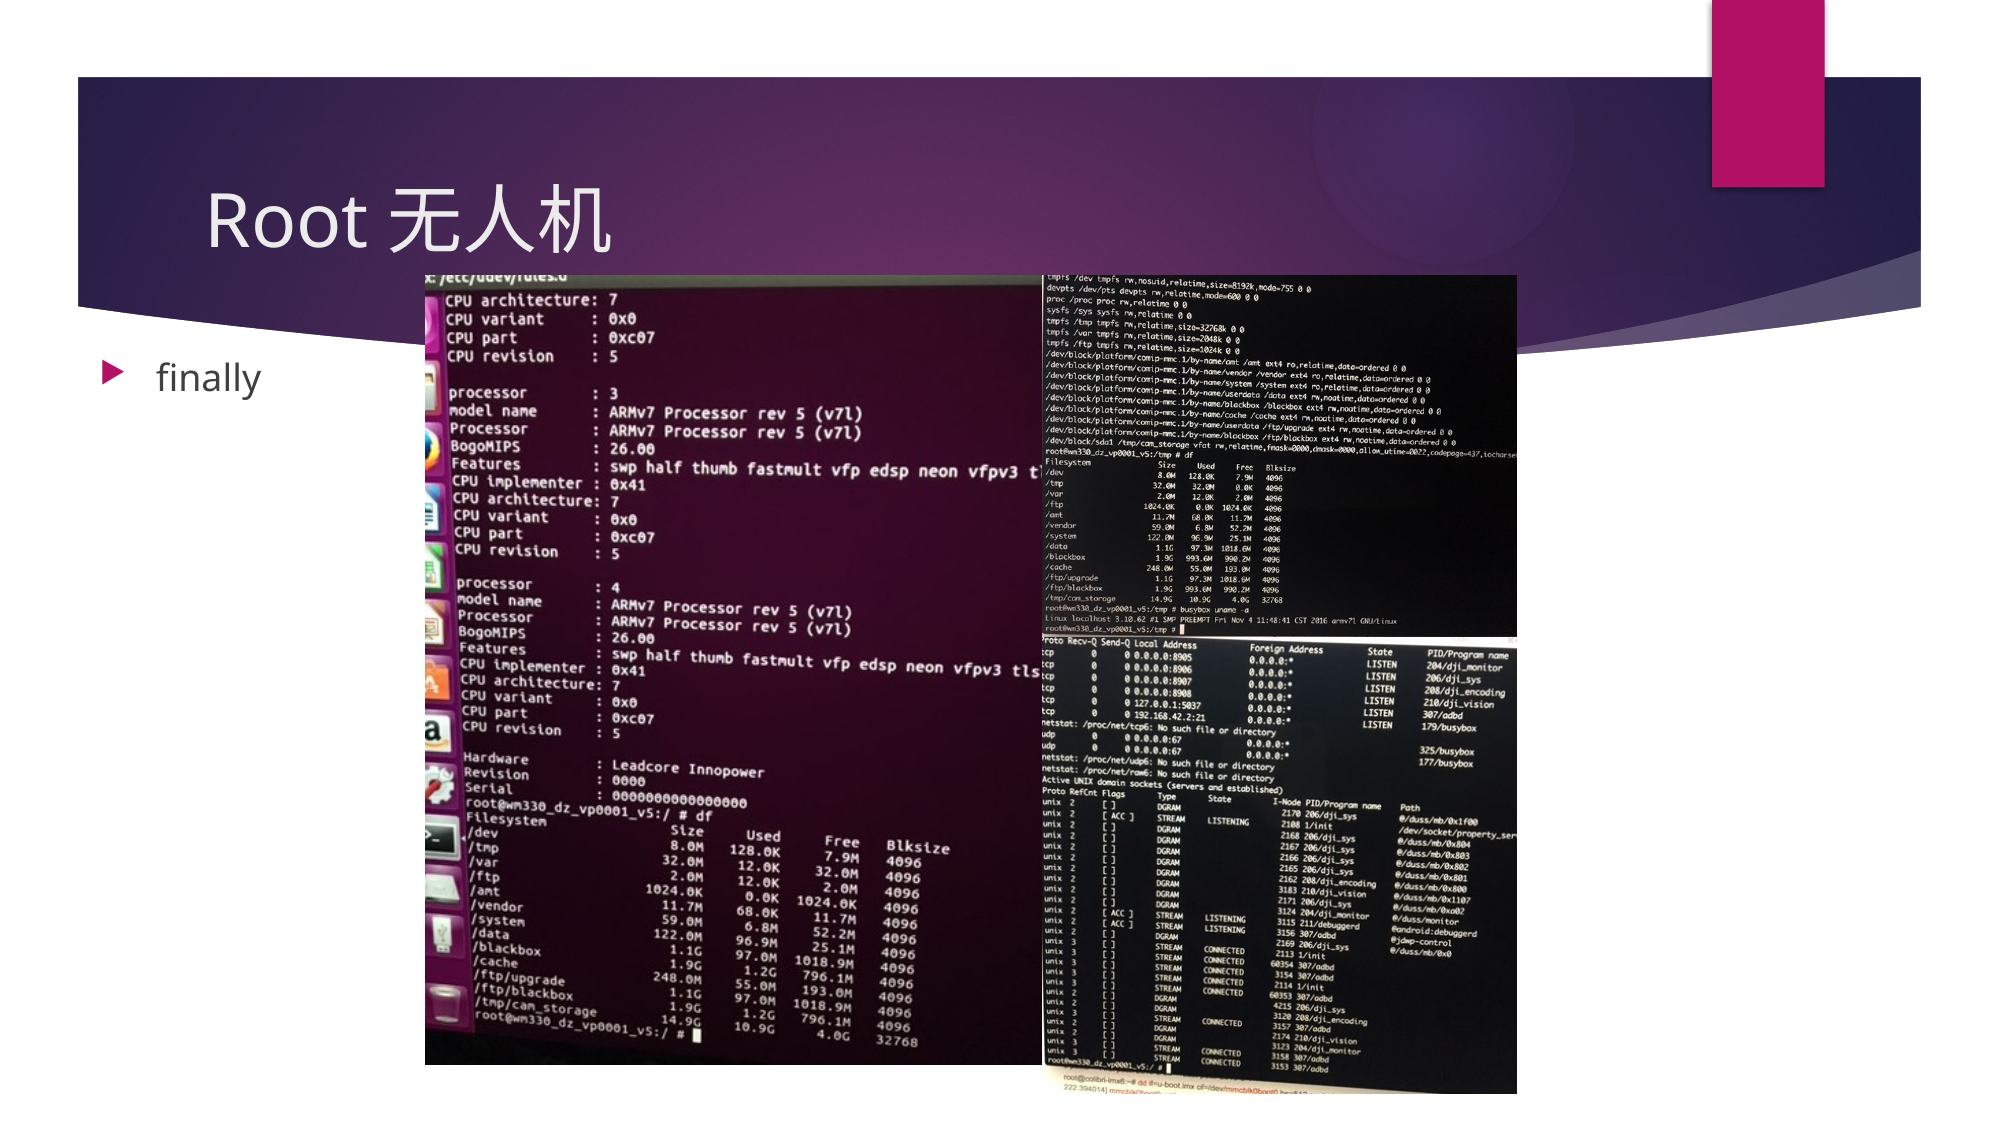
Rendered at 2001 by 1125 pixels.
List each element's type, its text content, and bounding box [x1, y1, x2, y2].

title Root无人机 [189, 159, 1627, 276]
list finally [84, 346, 300, 425]
picture [425, 275, 1517, 1094]
